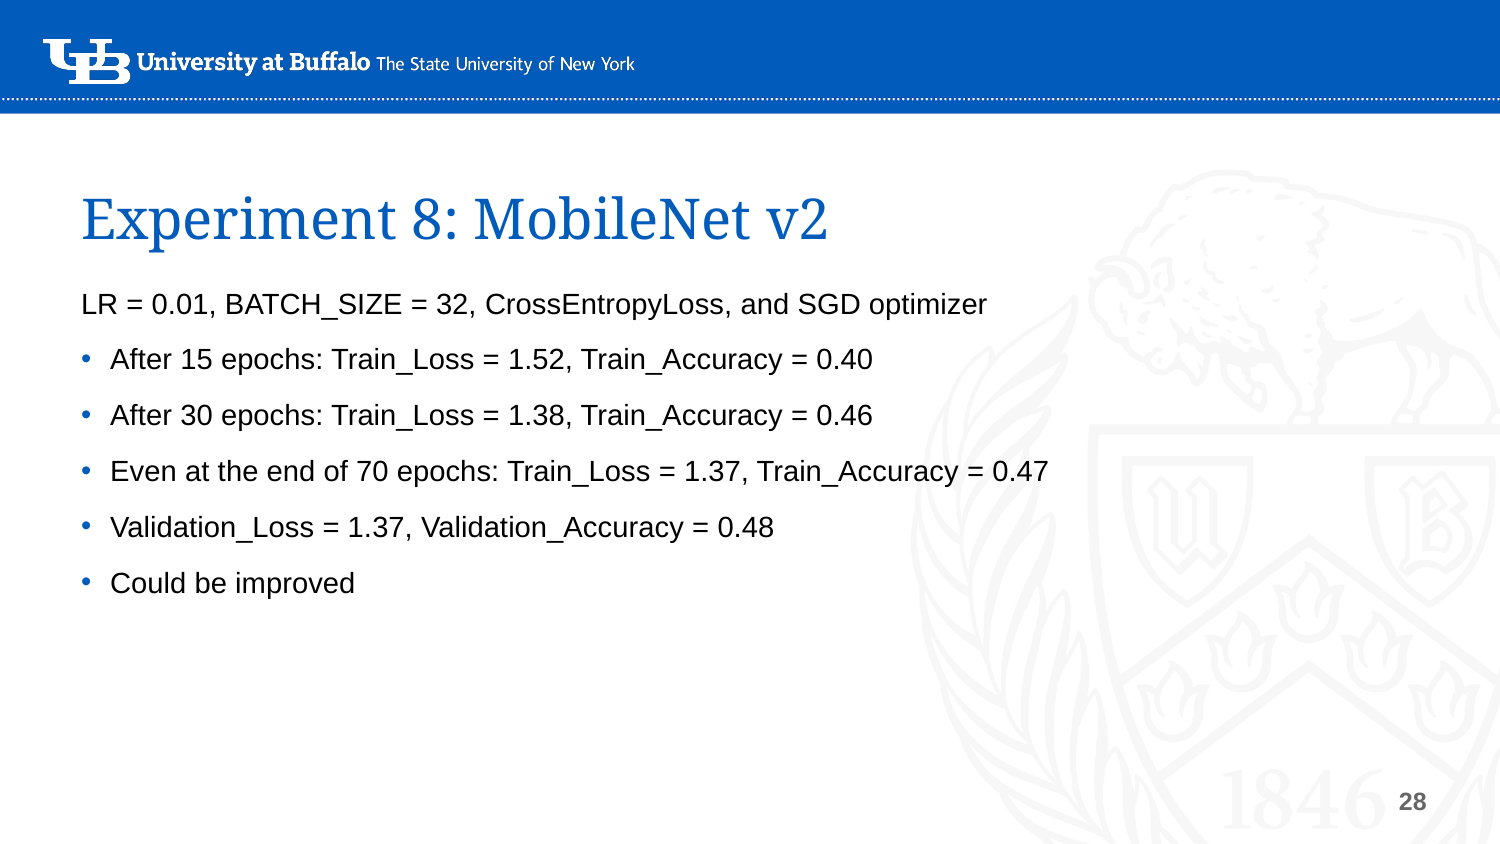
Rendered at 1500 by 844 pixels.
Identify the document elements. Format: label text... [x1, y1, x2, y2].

picture [0, 0, 1500, 844]
footer ‹#› [931, 777, 1439, 823]
title Experiment 8: MobileNet v2 [69, 105, 1230, 258]
list LR = 0.01, BATCH_SIZE = 32, CrossEntropyLoss, and SGD optimizer After 15 epochs: Train_Loss = 1.52, Train_Accuracy = 0.40 After 30 epochs: Train_Loss = 1.38, Train_Accuracy = 0.46 Even at the end of 70 epochs: Train_Loss = 1.37, Train_Accuracy = 0.47 Validation_Loss = 1.37, Validation_Accuracy = 0.48 Could be improved [69, 268, 1353, 758]
